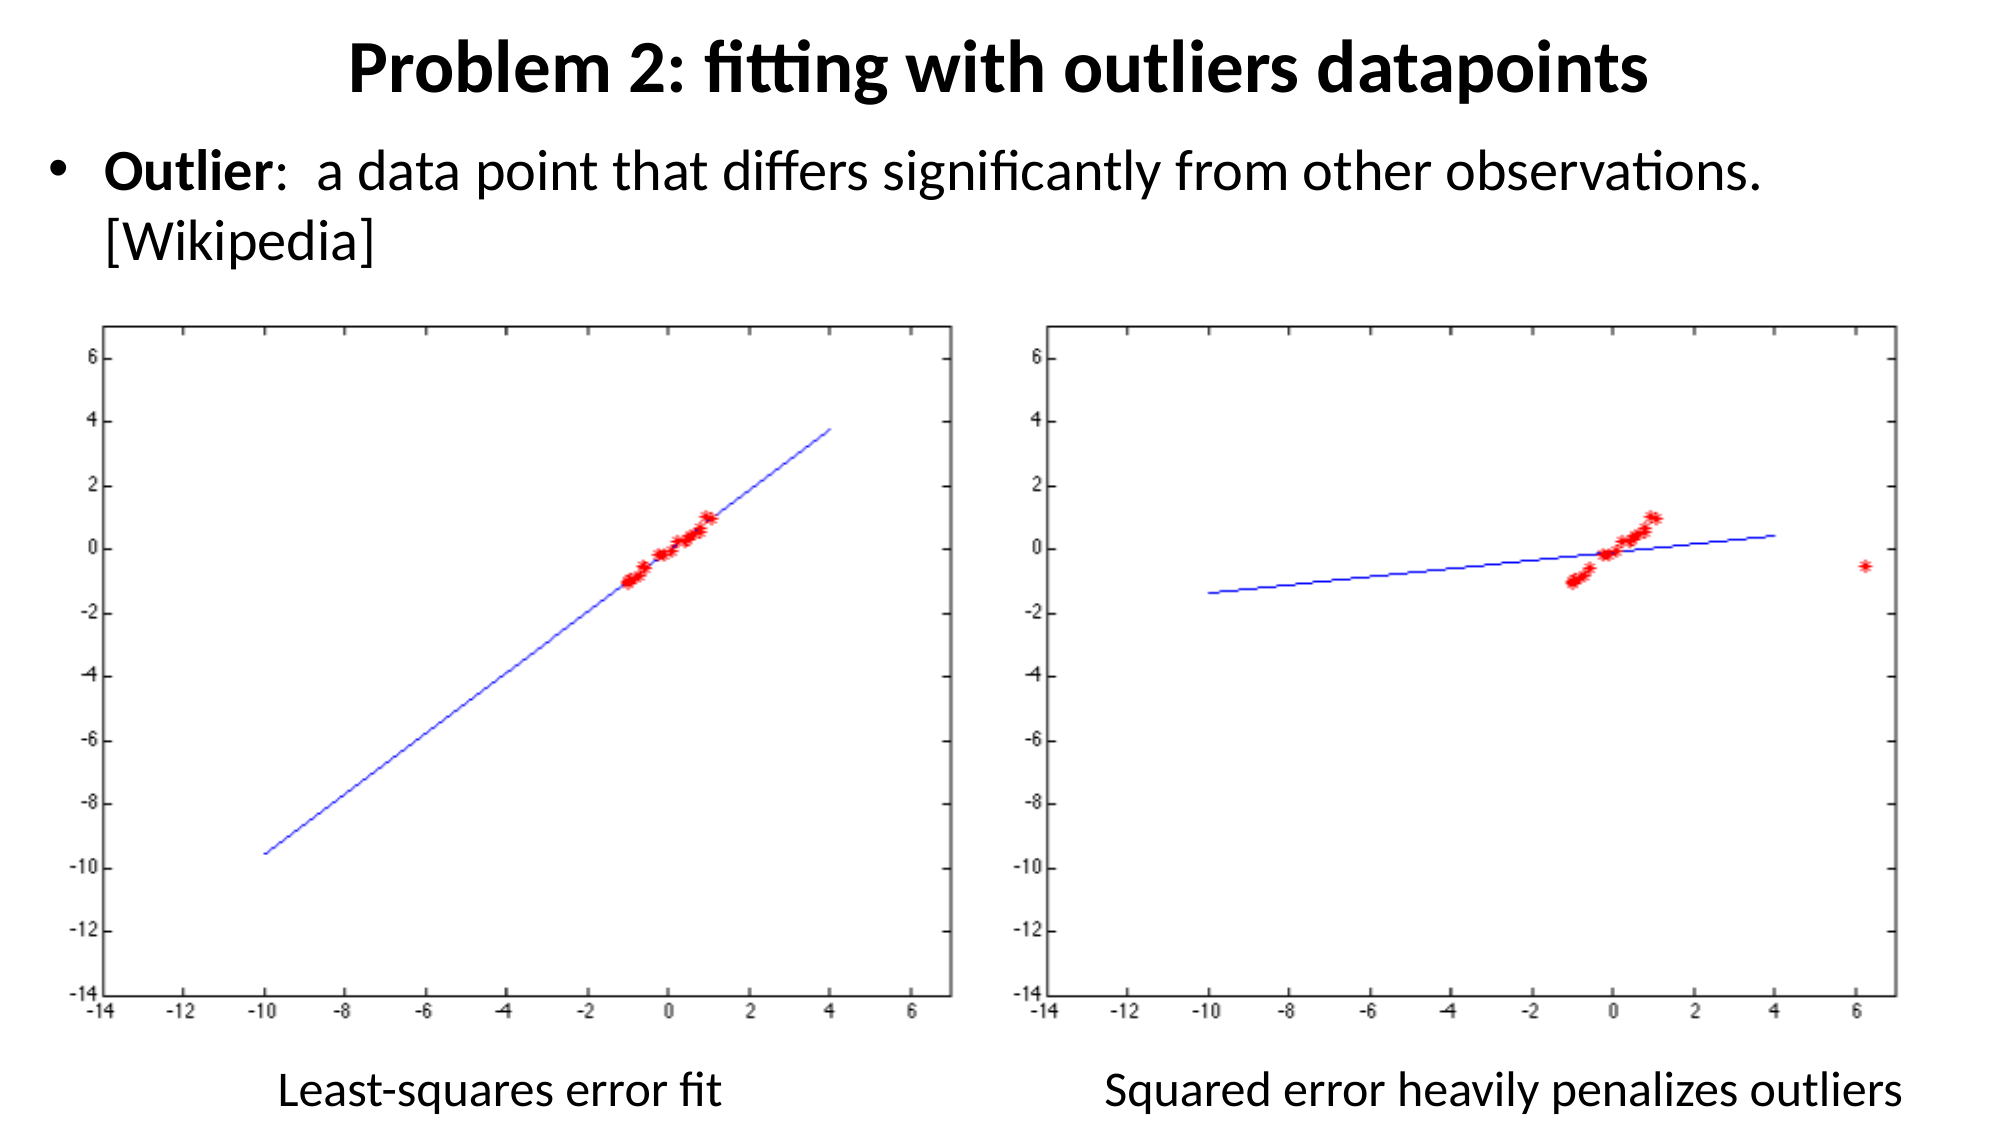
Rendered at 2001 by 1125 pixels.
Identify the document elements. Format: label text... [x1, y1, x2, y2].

text_box Least-squares error fit [269, 1048, 732, 1125]
text_box Squared error heavily penalizes outliers [1096, 1048, 1912, 1125]
picture [54, 309, 959, 1030]
list Outlier: a data point that differs significantly from other observations. [Wikipedia] [33, 125, 1967, 1063]
picture [999, 309, 1904, 1030]
title Problem 2: fitting with outliers datapoints [33, 0, 1967, 125]
